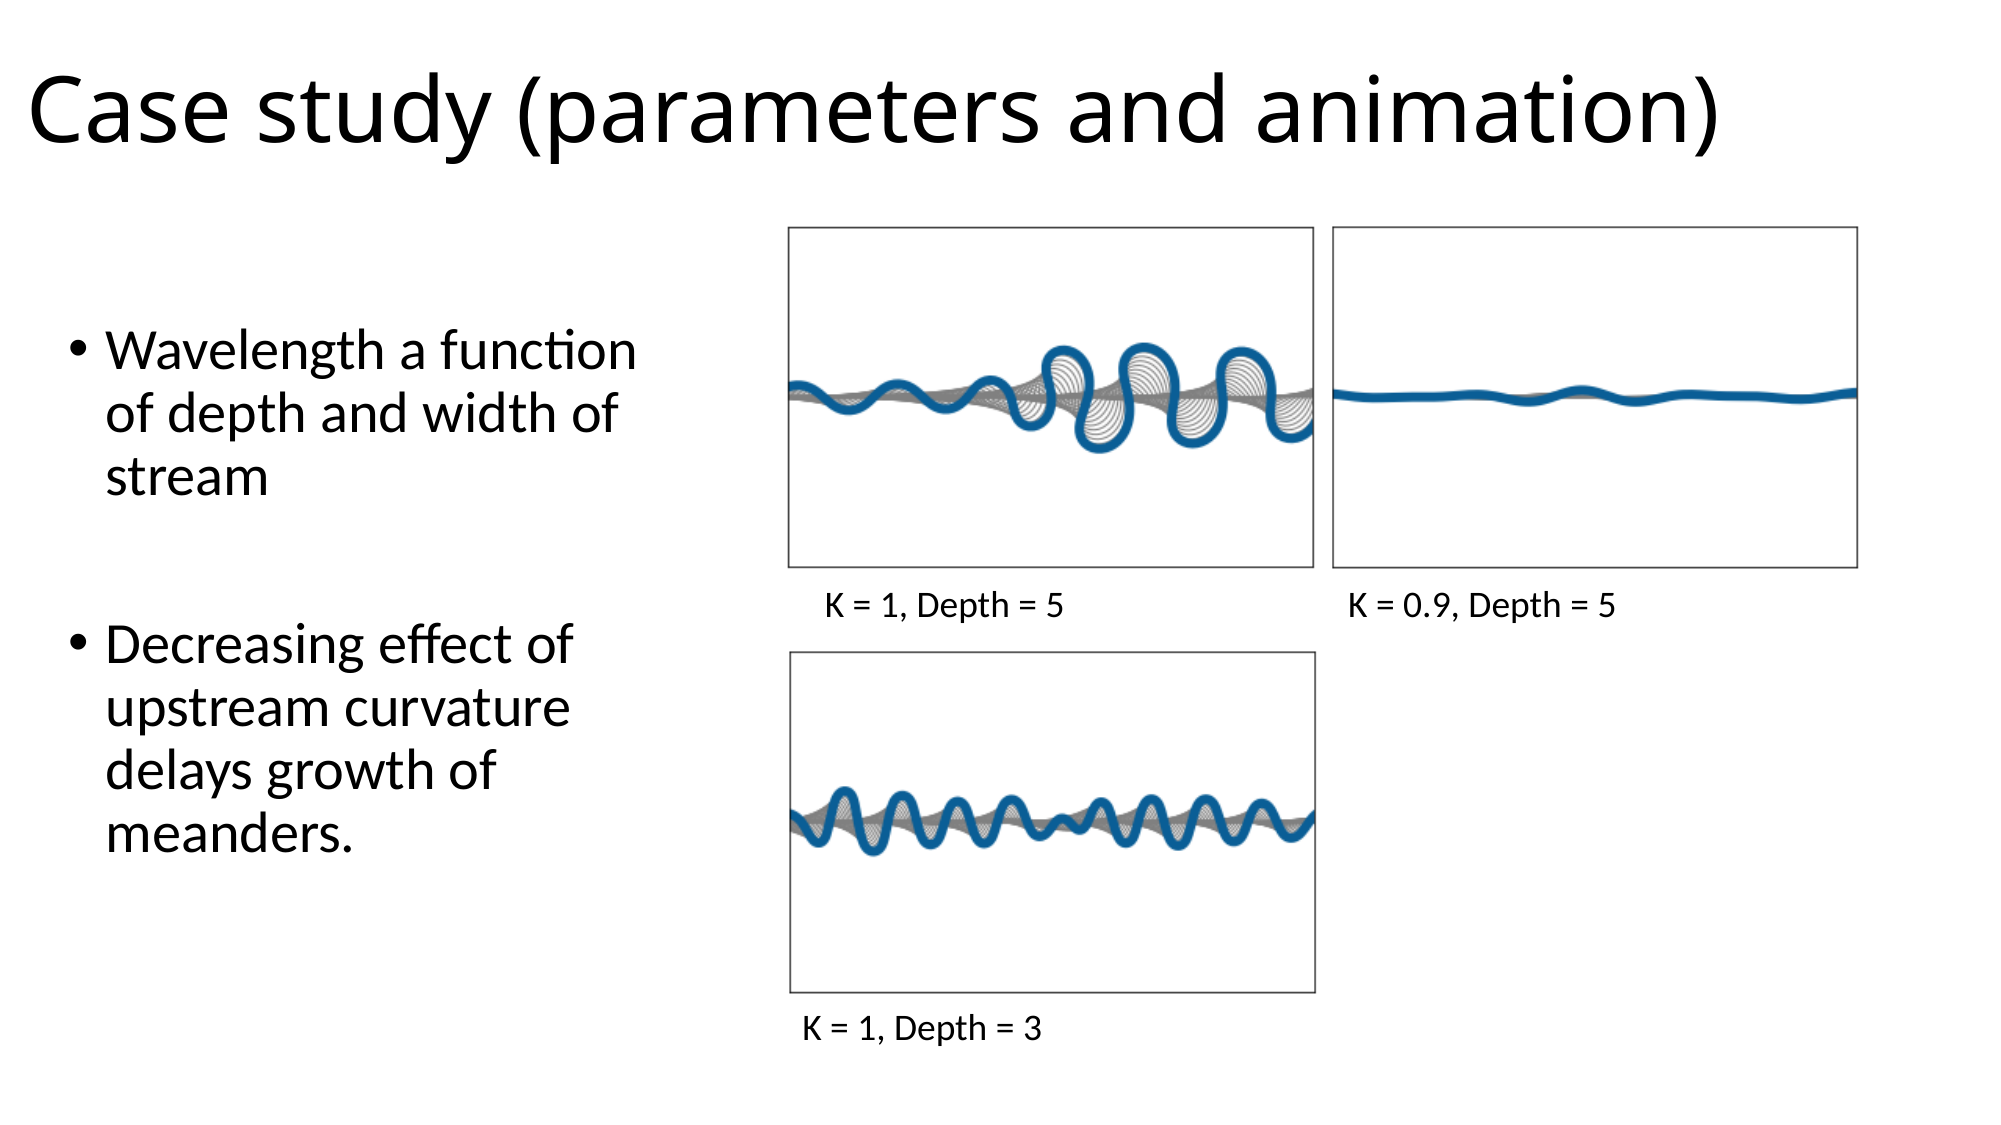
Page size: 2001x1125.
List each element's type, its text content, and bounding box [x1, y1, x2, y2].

text_box K = 1, Depth = 3 [787, 1000, 1058, 1056]
text_box K = 0.9, Depth = 5 [1333, 575, 1632, 633]
picture [785, 647, 1324, 1000]
picture [1331, 222, 1863, 575]
picture [785, 224, 1319, 573]
list Wavelength a function of depth and width of stream Decreasing effect of upstream curvature delays growth of meanders. [53, 311, 662, 1026]
text_box K = 1, Depth = 5 [810, 573, 1081, 633]
title Case study (parameters and animation) [11, 35, 1982, 190]
